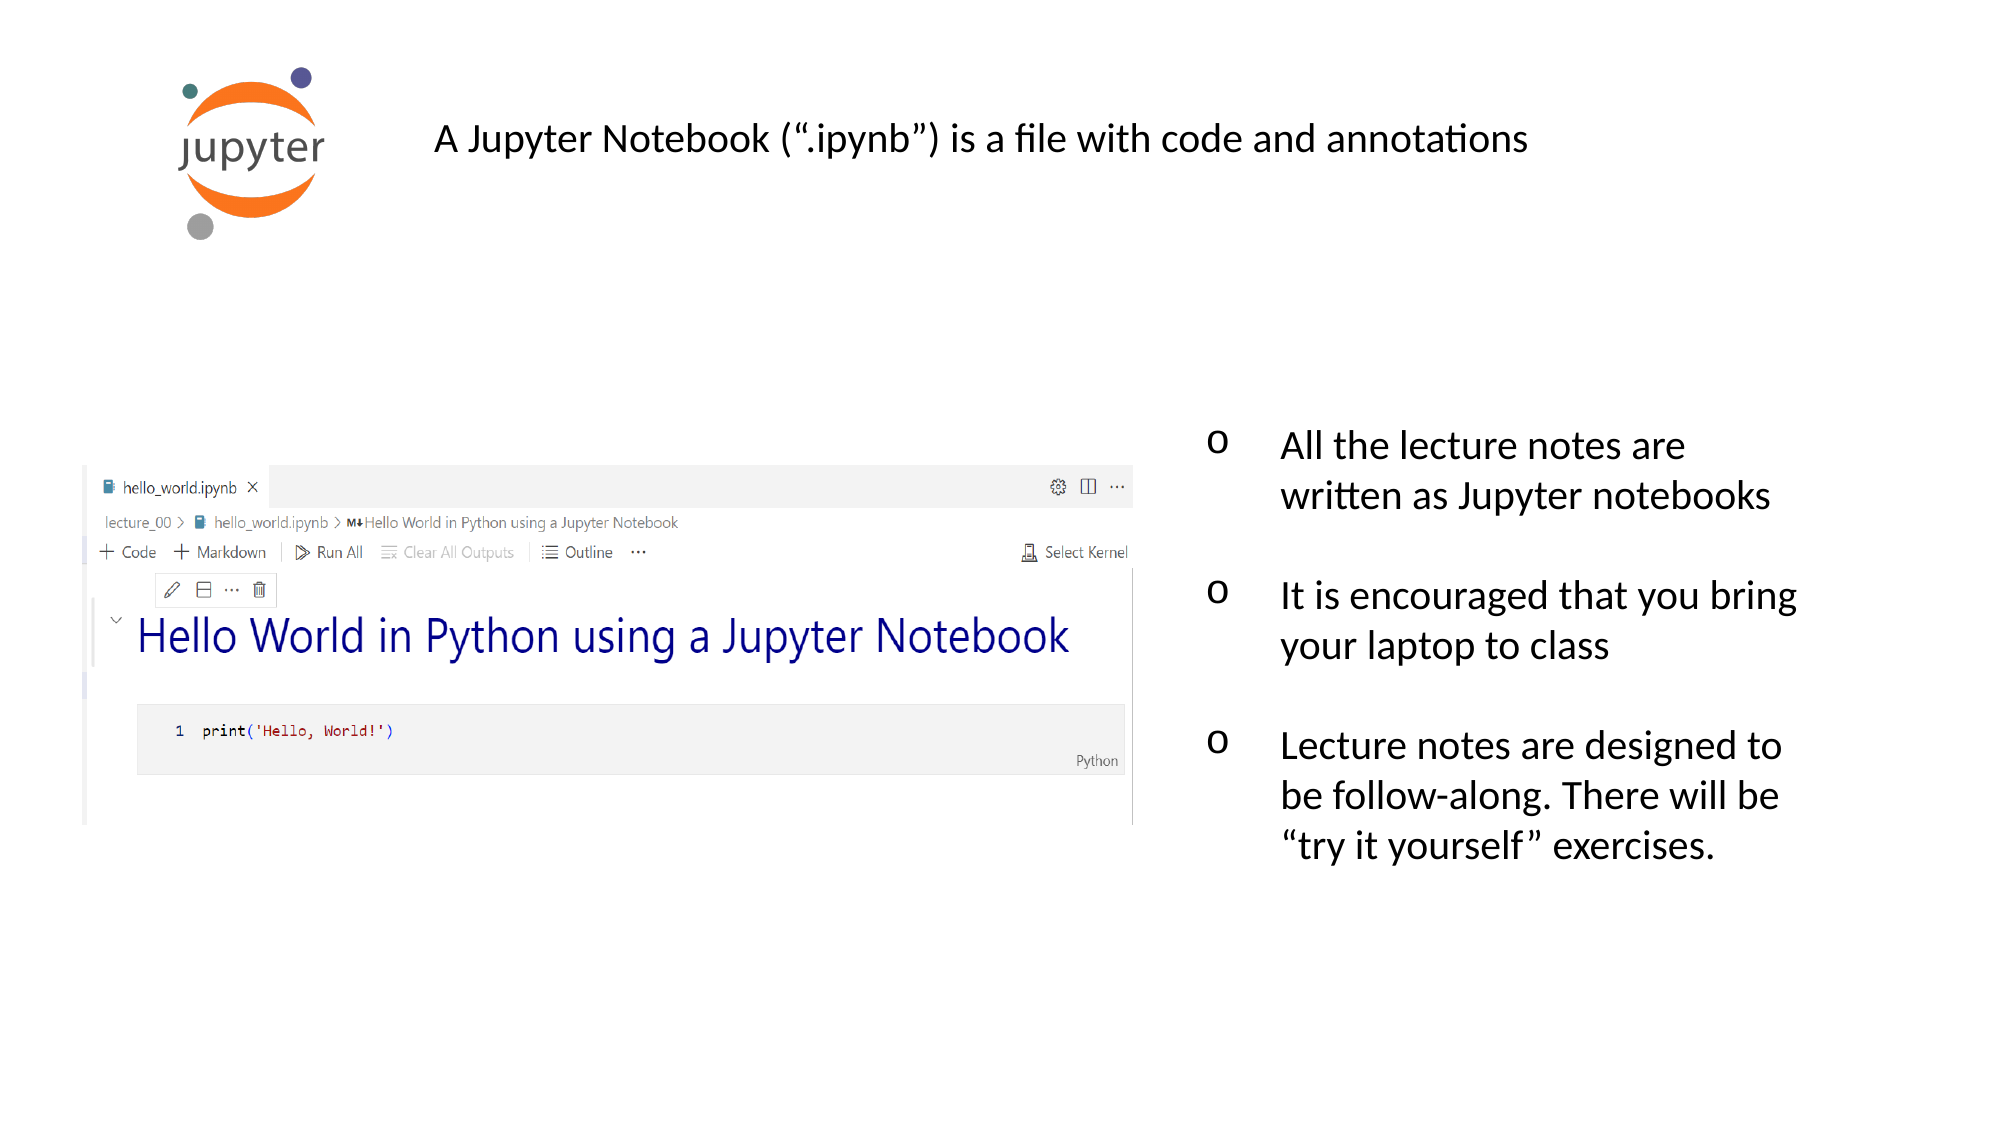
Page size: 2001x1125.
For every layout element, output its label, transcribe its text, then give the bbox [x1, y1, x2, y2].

text_box All the lecture notes are written as Jupyter notebooks It is encouraged that you bring your laptop to class Lecture notes are designed to be follow-along. There will be “try it yourself” exercises. [1190, 410, 1830, 876]
picture [82, 64, 420, 242]
picture [82, 465, 1133, 825]
text_box A Jupyter Notebook (“.ipynb”) is a file with code and annotations [420, 102, 1741, 168]
